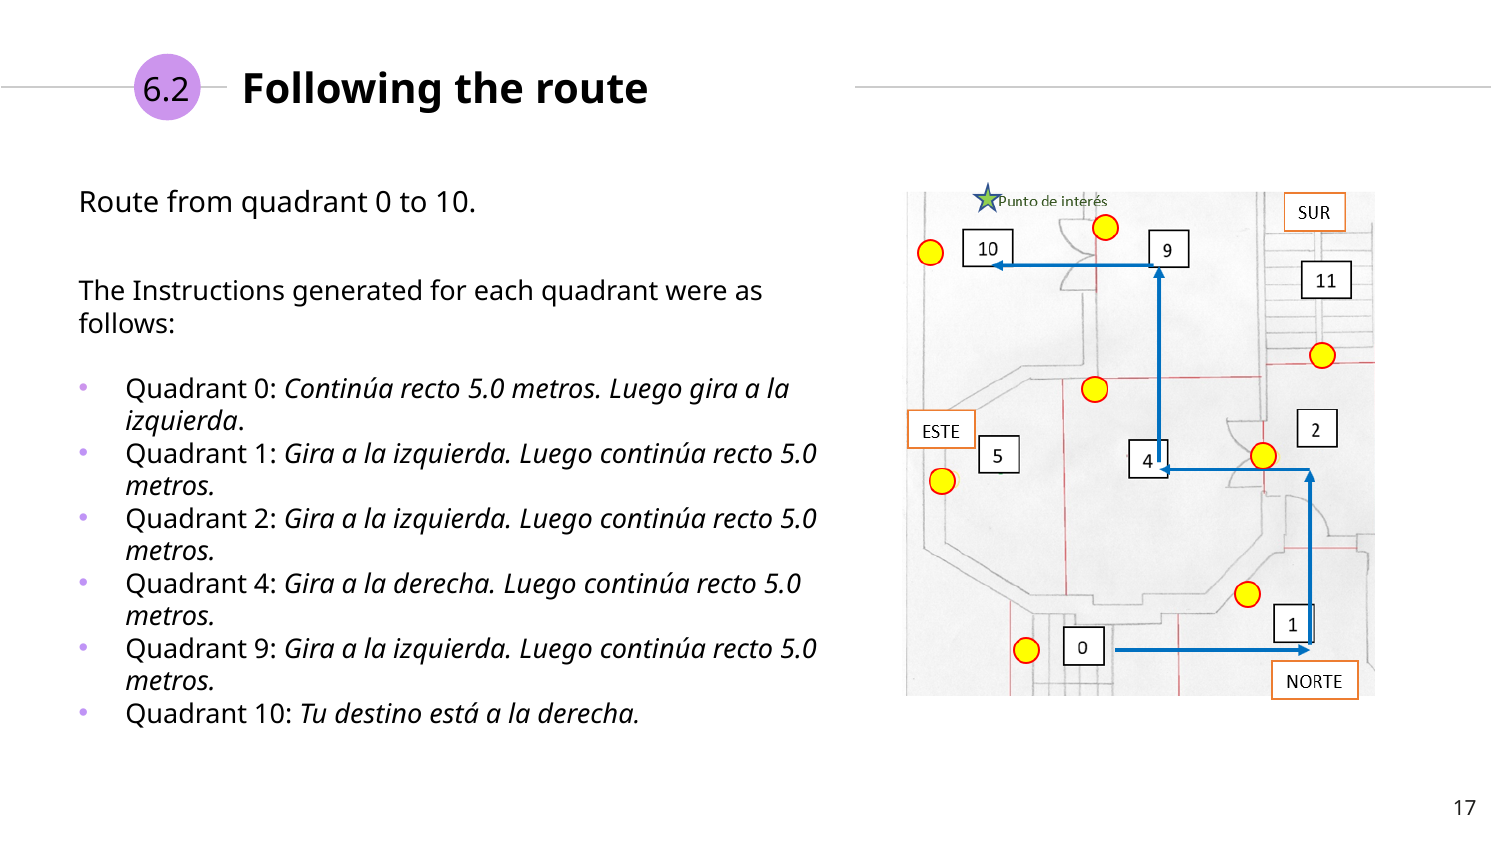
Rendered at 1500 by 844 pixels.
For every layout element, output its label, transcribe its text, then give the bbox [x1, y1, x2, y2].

text_box 6.2 [117, 52, 215, 125]
picture [901, 175, 1376, 703]
title Following the route [226, 51, 863, 123]
text_box Route from quadrant 0 to 10. [63, 176, 700, 226]
slide_number 17 [1401, 779, 1492, 844]
text_box The Instructions generated for each quadrant were as follows: Quadrant 0: Continúa recto 5.0 metros. Luego gira a la izquierda. Quadrant 1: Gira a la izquierda. Luego continúa recto 5.0 metros. Quadrant 2: Gira a la izquierda. Luego continúa recto 5.0 metros. Quadrant 4: Gira a la derecha. Luego continúa recto 5.0 metros. Quadrant 9: Gira a la izquierda. Luego continúa recto 5.0 metros. Quadrant 10: Tu destino está a la derecha. [63, 266, 863, 736]
